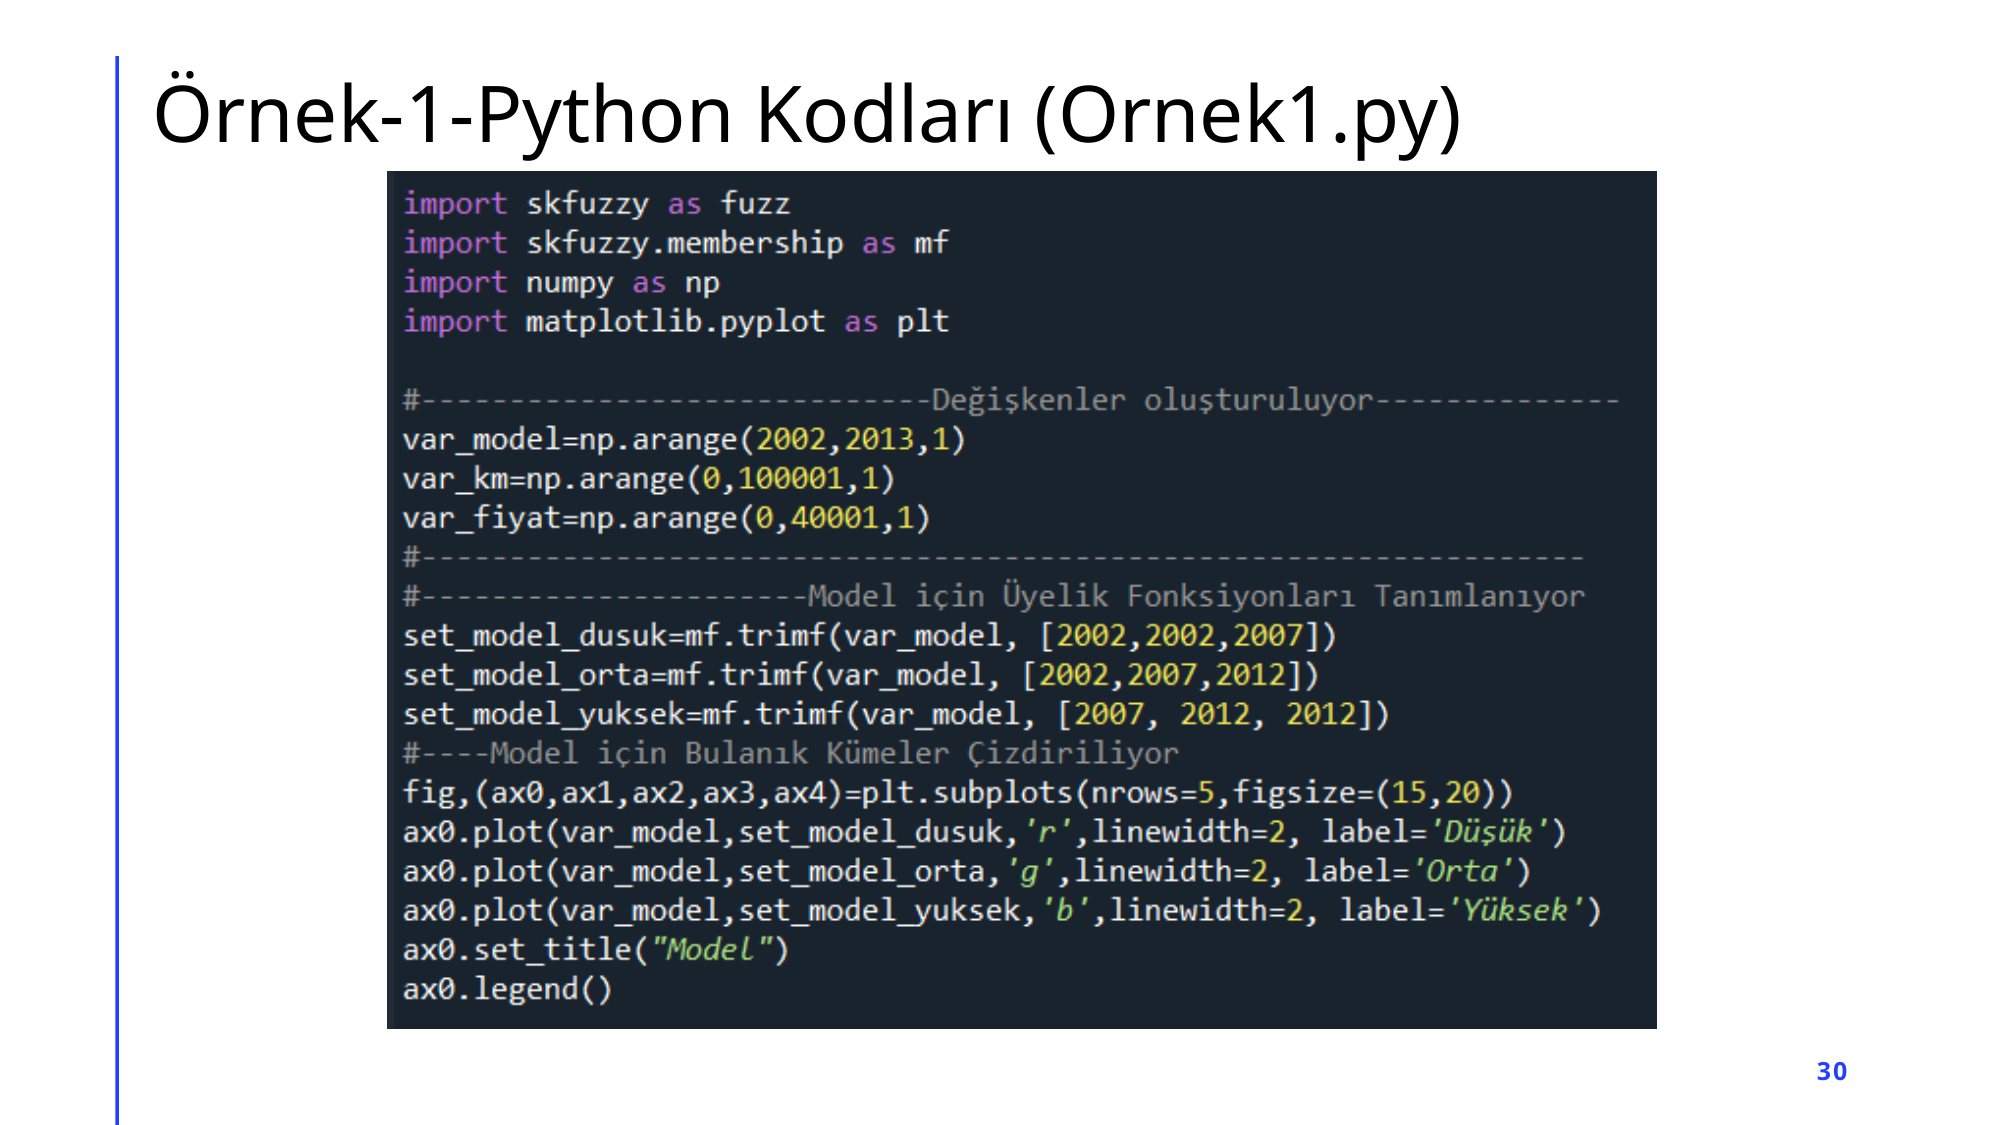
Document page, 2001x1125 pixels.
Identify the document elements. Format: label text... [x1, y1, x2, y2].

picture [387, 171, 1657, 1029]
slide_number 30 [1412, 1042, 1863, 1103]
title Örnek-1-Python Kodları (Ornek1.py) [137, 66, 1863, 167]
